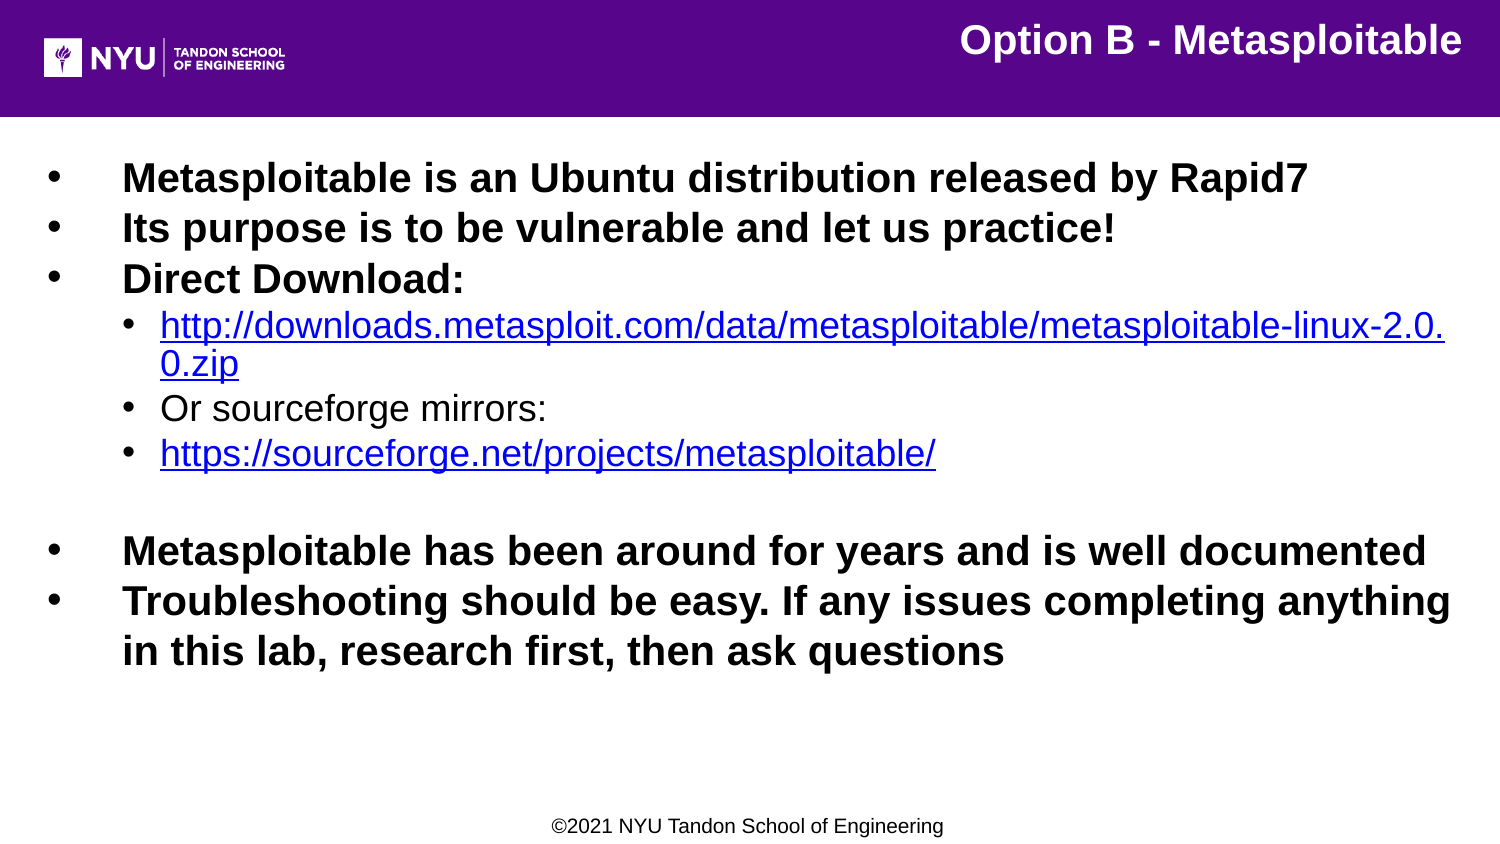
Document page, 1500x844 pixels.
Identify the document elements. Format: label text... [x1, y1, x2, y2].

list Metasploitable is an Ubuntu distribution released by Rapid7 Its purpose is to be vulnerable and let us practice! Direct Download: http://downloads.metasploit.com/data/metasploitable/metasploitable-linux-2.0.0.zip Or sourceforge mirrors: https://sourceforge.net/projects/metasploitable/ Metasploitable has been around for years and is well documented Troubleshooting should be easy. If any issues completing anything in this lab, research first, then ask questions [47, 151, 1454, 800]
list Option B - Metasploitable [392, 12, 1463, 109]
picture [44, 38, 285, 77]
